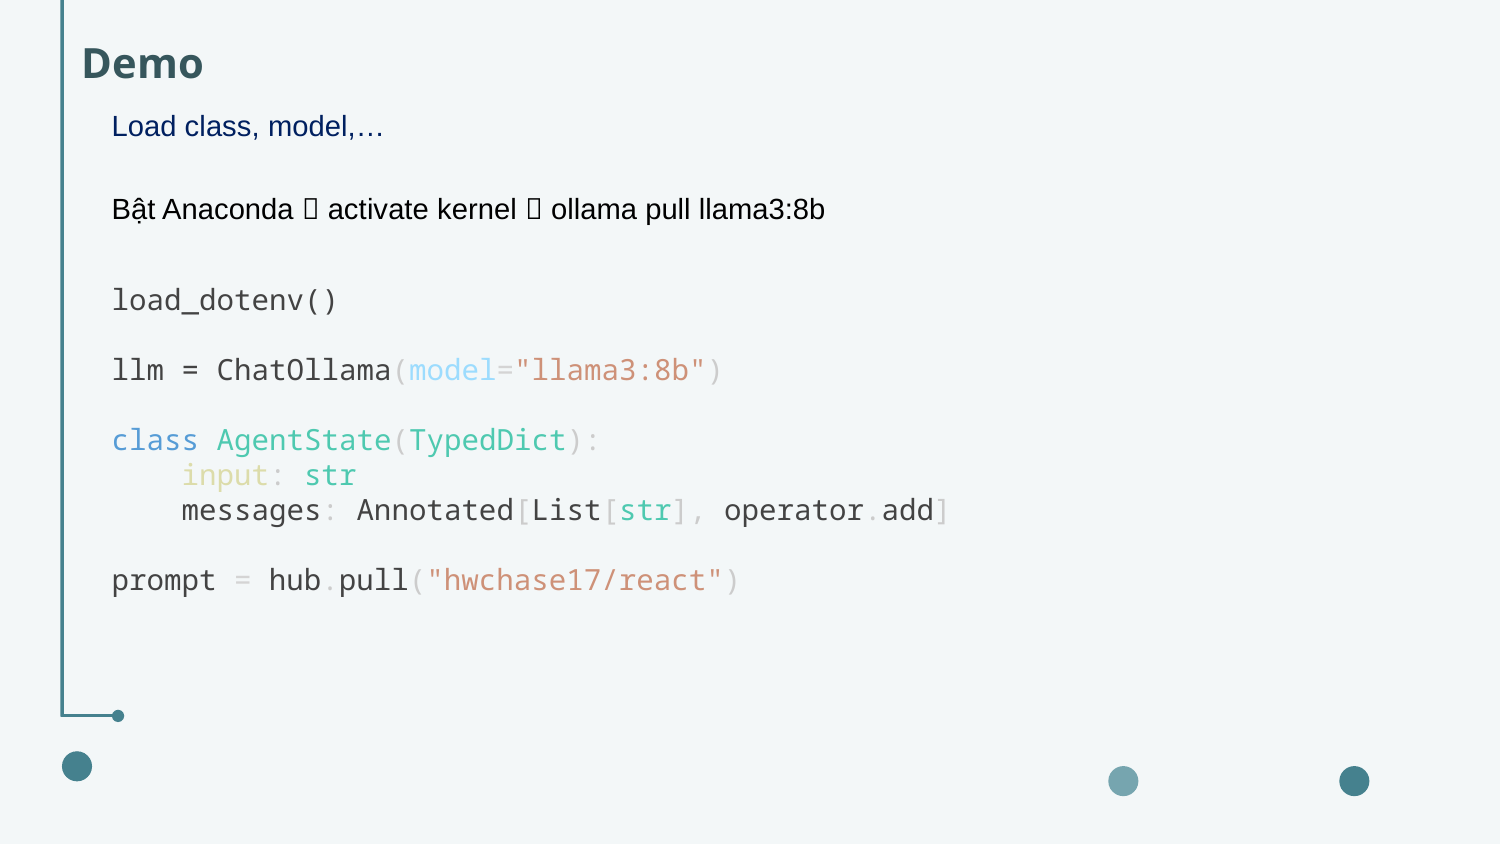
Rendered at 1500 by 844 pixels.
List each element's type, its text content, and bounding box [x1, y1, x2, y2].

text_box Demo [43, 33, 1487, 102]
text_box Load class, model,… [96, 99, 1345, 150]
text_box load_dotenv() llm = ChatOllama(model="llama3:8b") class AgentState(TypedDict): input: str messages: Annotated[List[str], operator.add] prompt = hub.pull("hwchase17/react") [96, 273, 1235, 604]
text_box Bật Anaconda  activate kernel  ollama pull llama3:8b [96, 182, 1345, 233]
